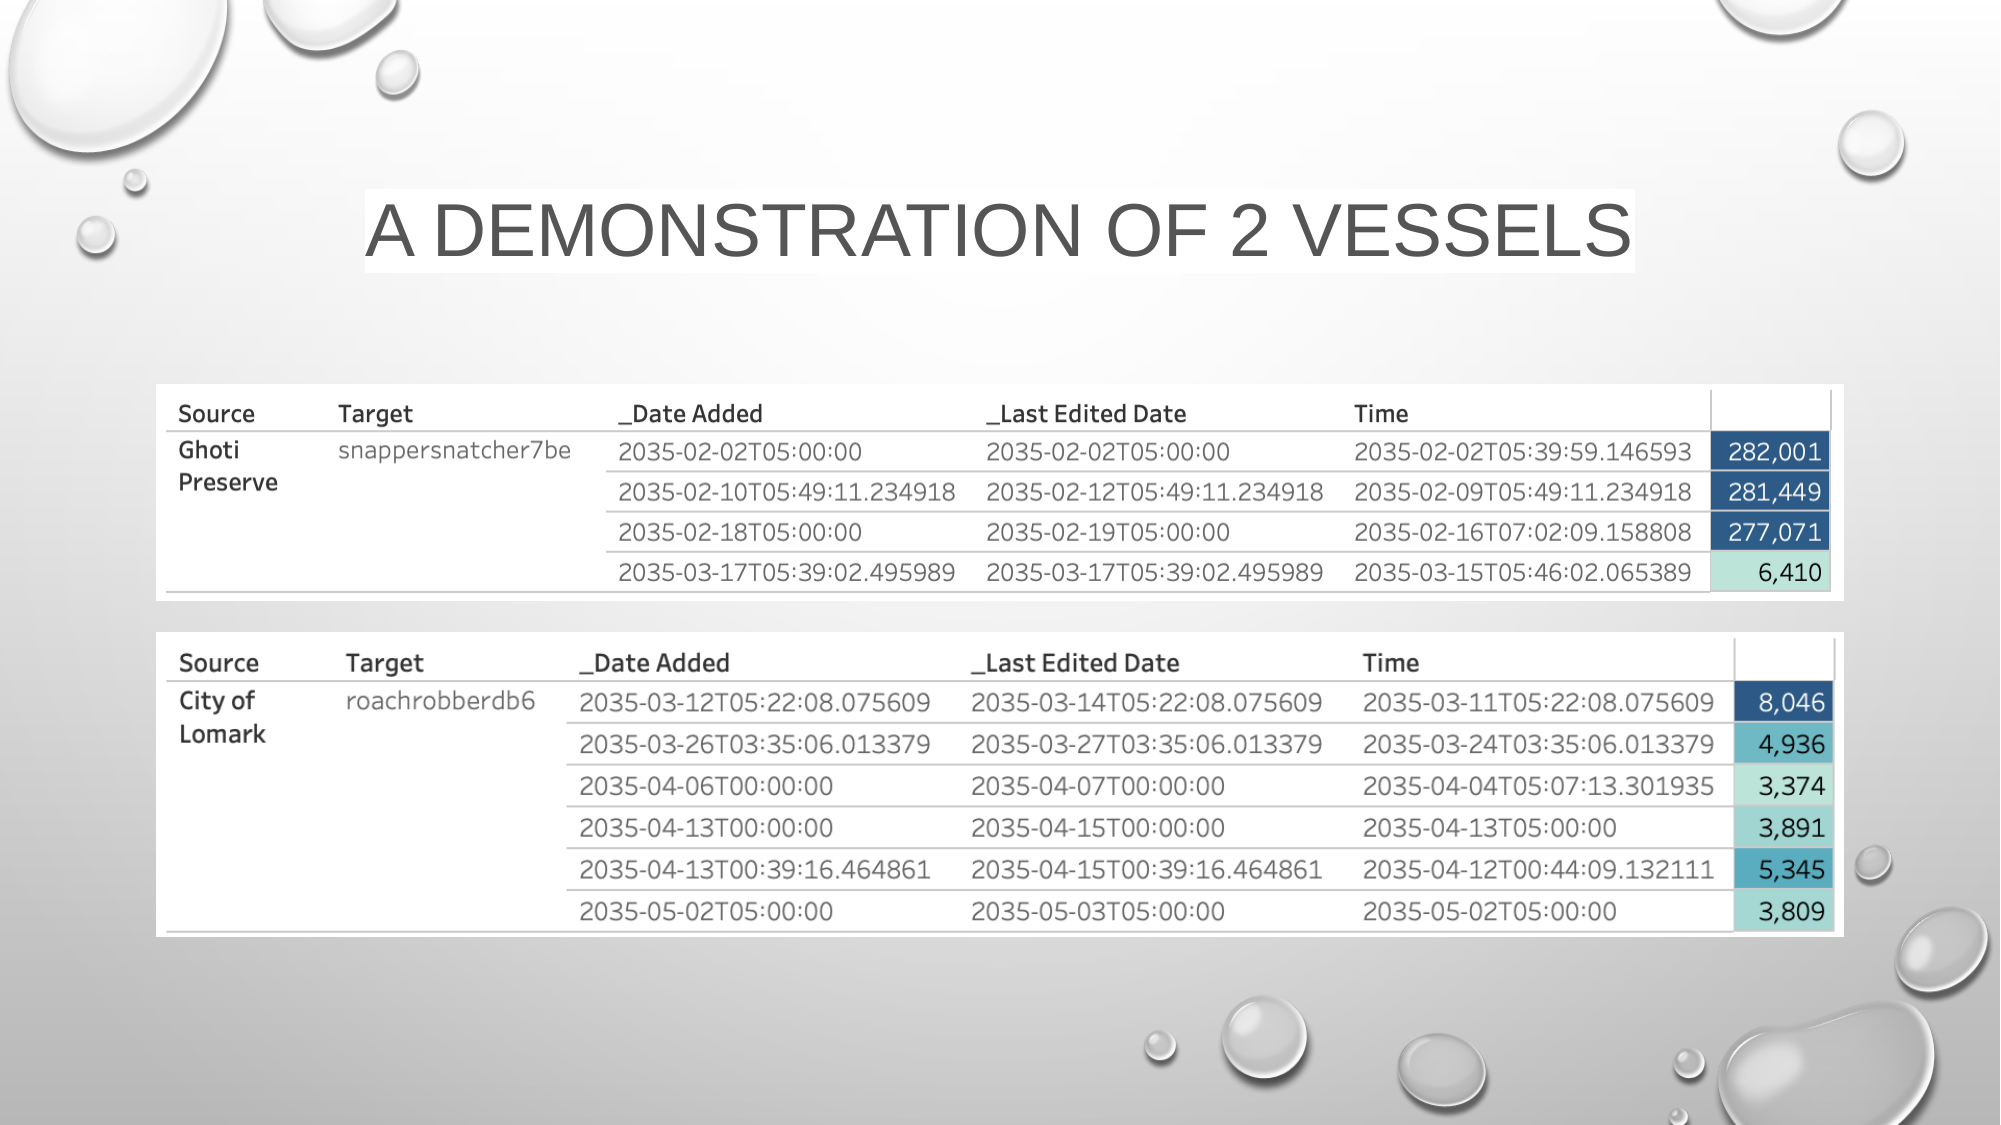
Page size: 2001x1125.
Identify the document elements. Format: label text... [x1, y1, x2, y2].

picture [0, 0, 2000, 1125]
title A DEMONSTRATION OF 2 VESSELS [149, 101, 1851, 364]
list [155, 631, 1844, 937]
